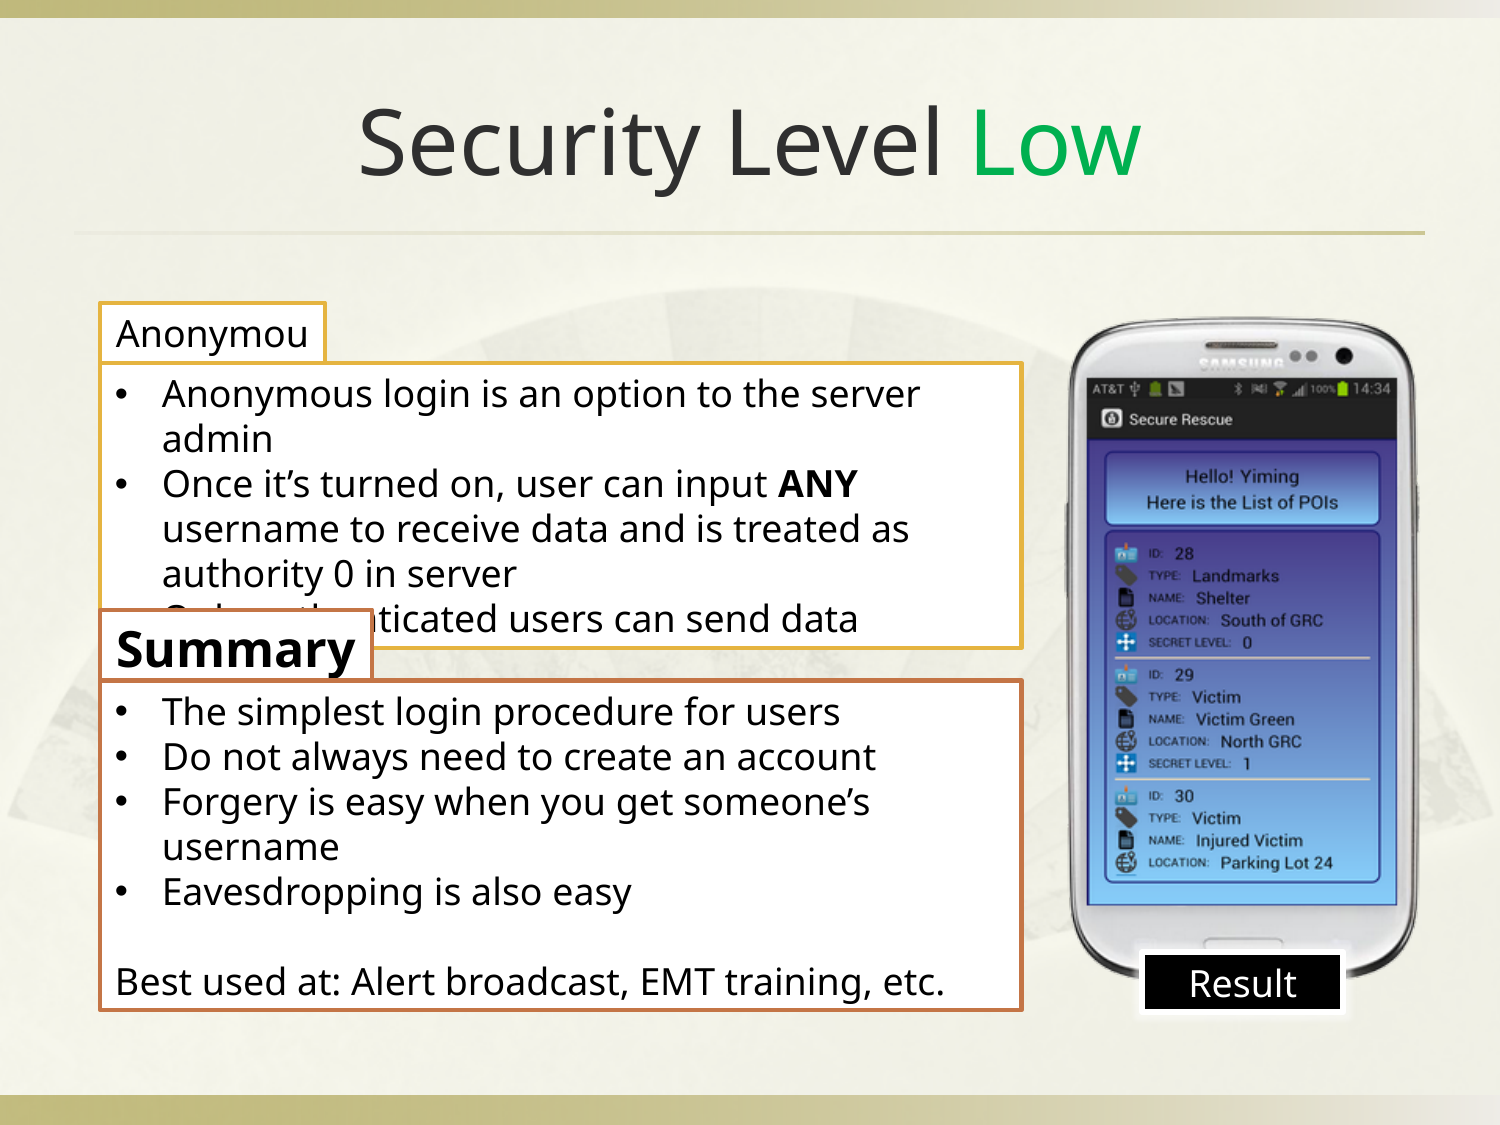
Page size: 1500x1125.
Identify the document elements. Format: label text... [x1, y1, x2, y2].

picture [1061, 313, 1424, 1006]
text_box The simplest login procedure for users Do not always need to create an account Forgery is easy when you get someone’s username Eavesdropping is also easy Best used at: Alert broadcast, EMT training, etc. [98, 678, 1024, 1012]
text_box Anonymous [98, 301, 327, 361]
text_box Anonymous login is an option to the server admin Once it’s turned on, user can input ANY username to receive data and is treated as authority 0 in server Only authenticated users can send data [98, 361, 1024, 650]
title Security Level Low [75, 45, 1425, 233]
text_box Summary [98, 608, 374, 678]
